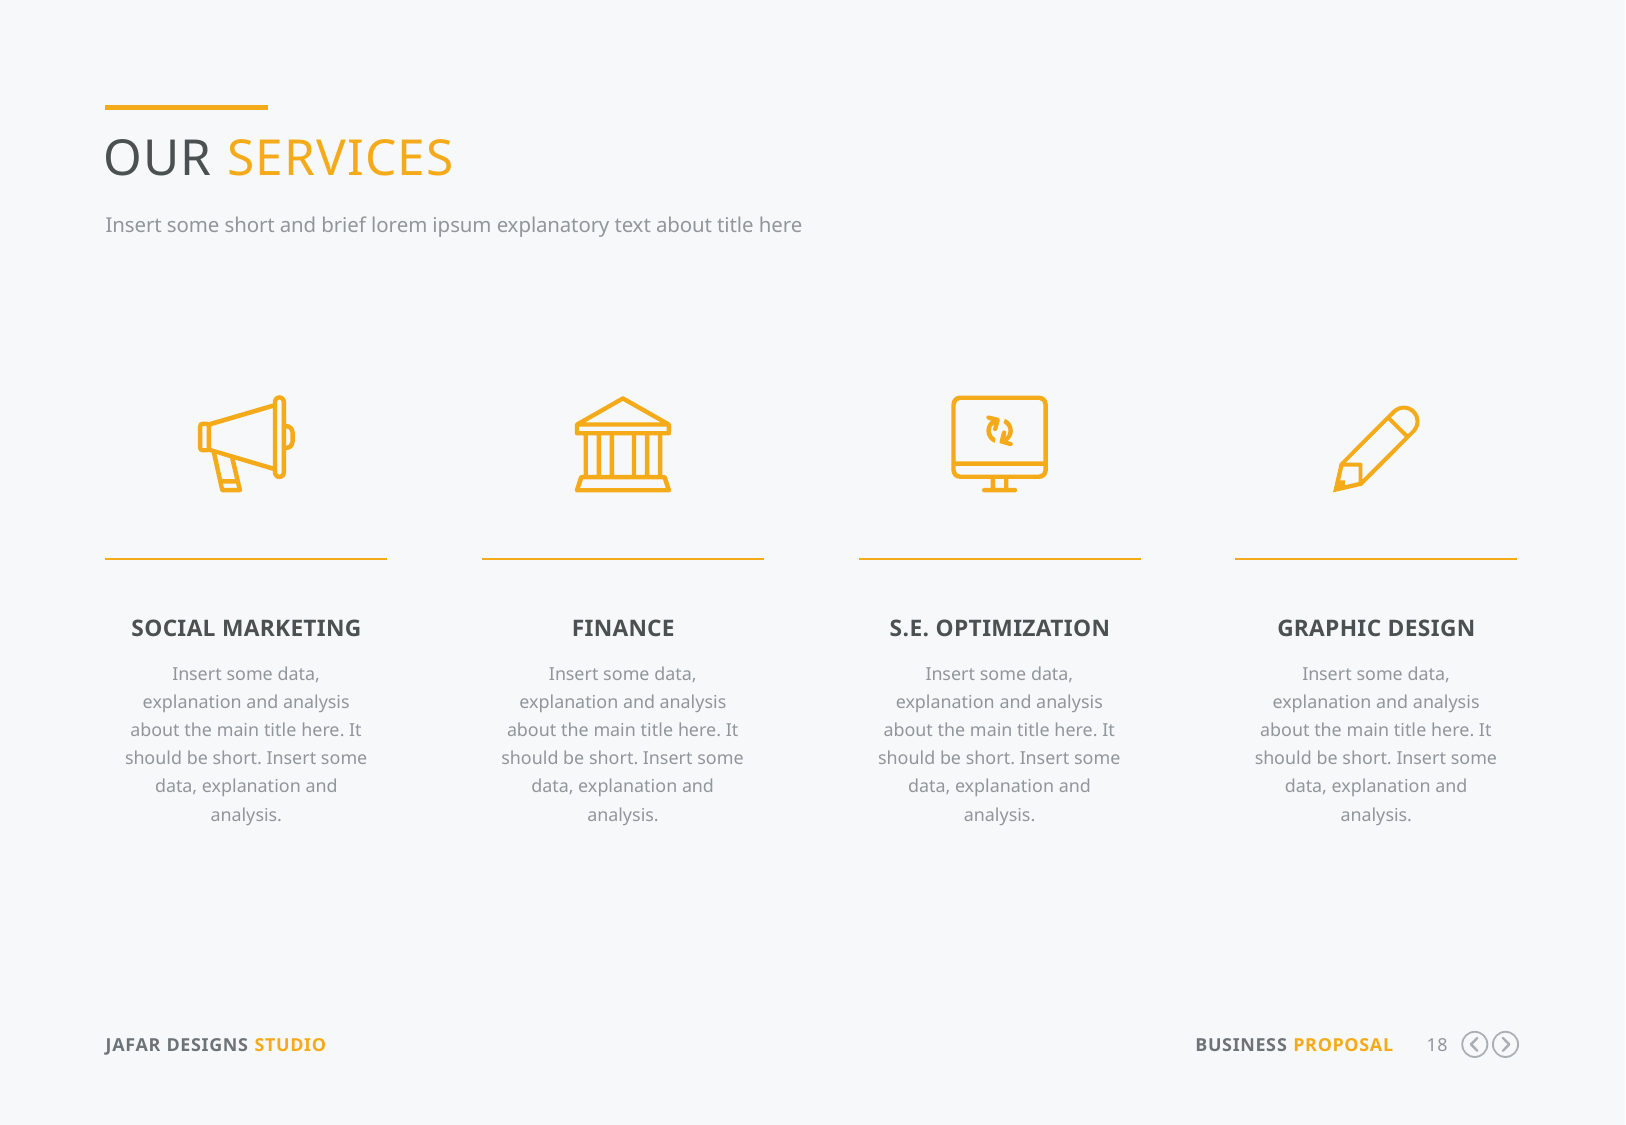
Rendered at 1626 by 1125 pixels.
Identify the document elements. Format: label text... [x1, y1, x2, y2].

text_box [1251, 614, 1501, 799]
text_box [121, 614, 371, 799]
text_box [574, 396, 672, 493]
list Our Services [103, 125, 1518, 188]
text_box [951, 395, 1048, 493]
text_box [197, 395, 295, 493]
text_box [498, 614, 748, 799]
list Insert some short and brief lorem ipsum explanatory text about title here [105, 209, 1519, 241]
text_box [1333, 405, 1420, 493]
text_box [875, 614, 1125, 799]
